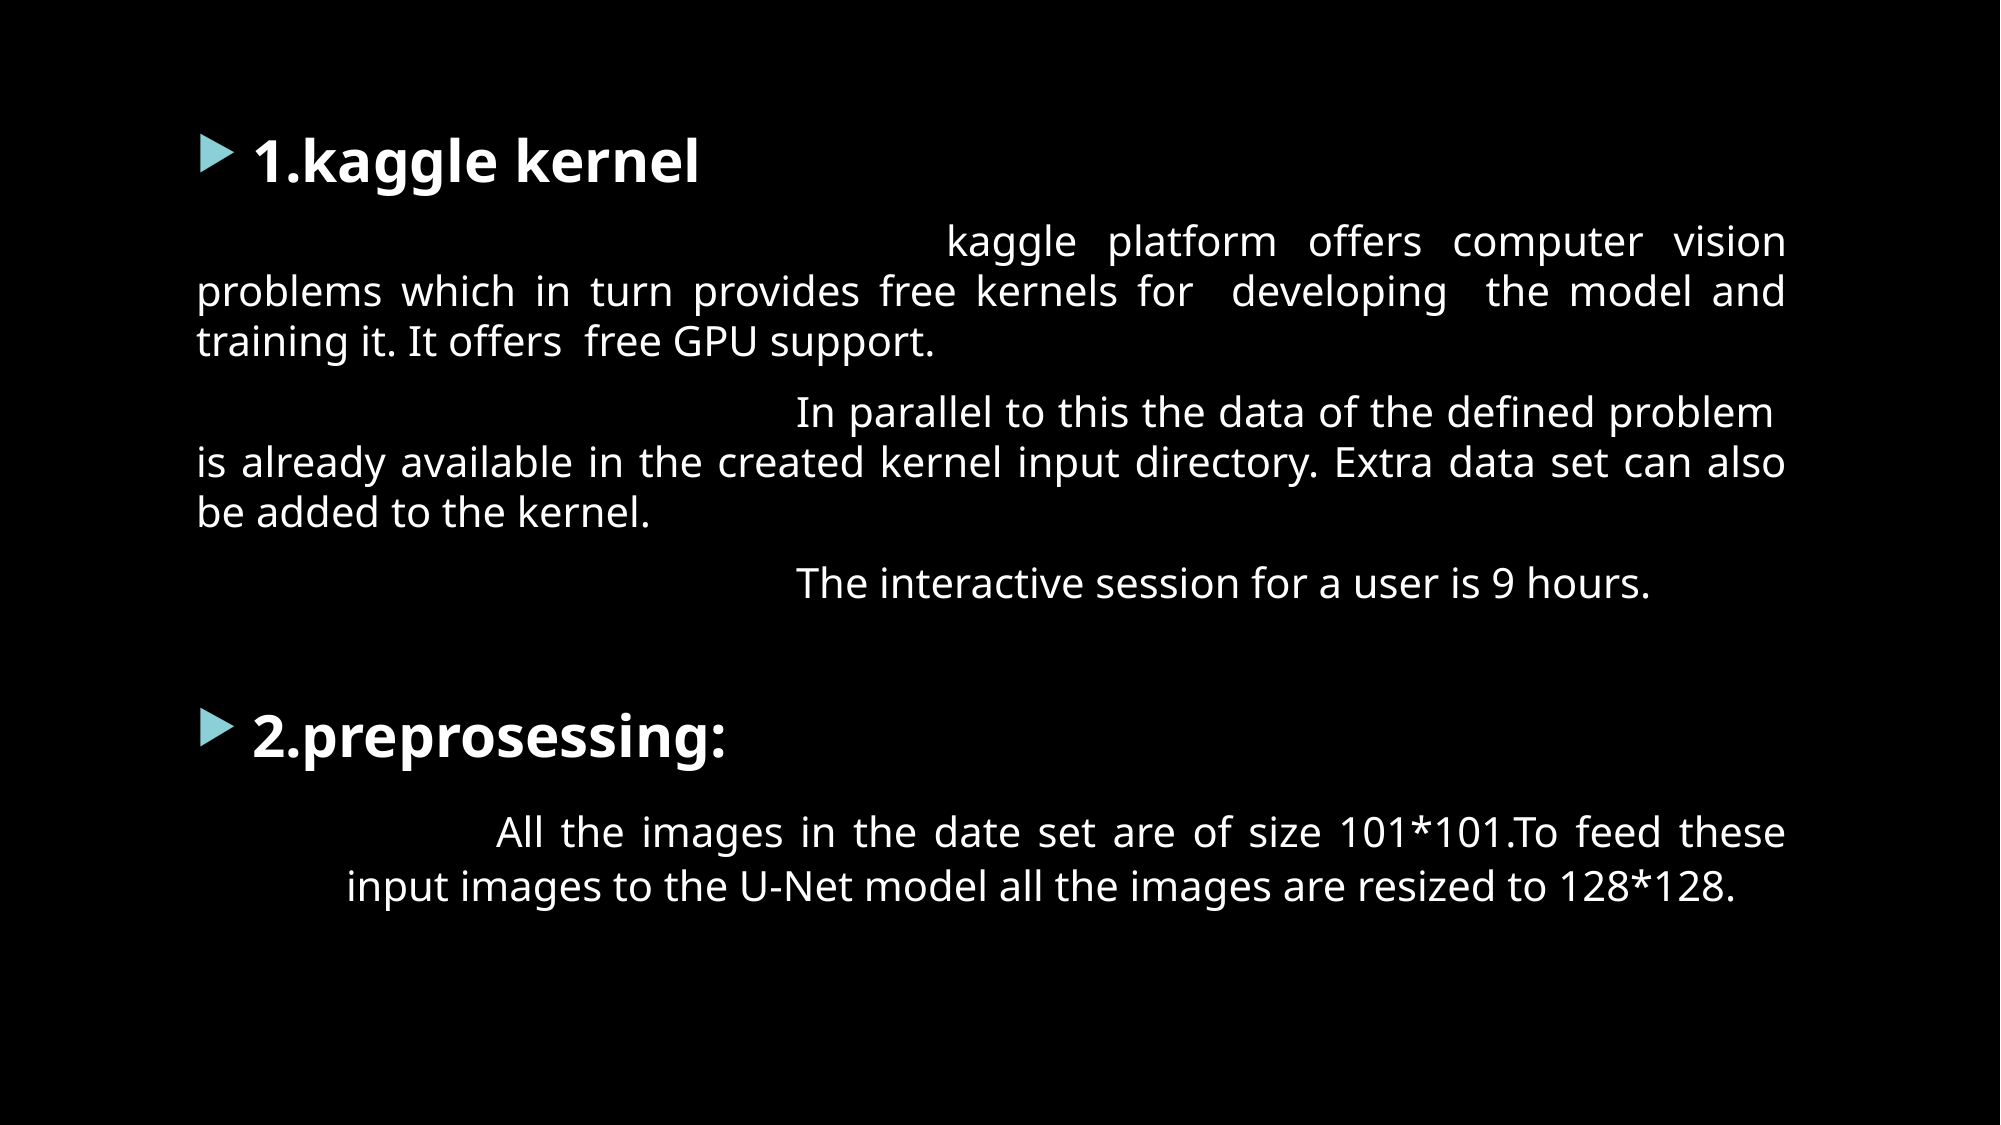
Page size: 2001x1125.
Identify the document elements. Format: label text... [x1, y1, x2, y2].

list 1.kaggle kernel kaggle platform offers computer vision problems which in turn provides free kernels for developing the model and training it. It offers free GPU support. In parallel to this the data of the defined problem is already available in the created kernel input directory. Extra data set can also be added to the kernel. The interactive session for a user is 9 hours. 2.preprosessing: All the images in the date set are of size 101*101.To feed these input images to the U-Net model all the images are resized to 128*128. [181, 116, 1803, 989]
